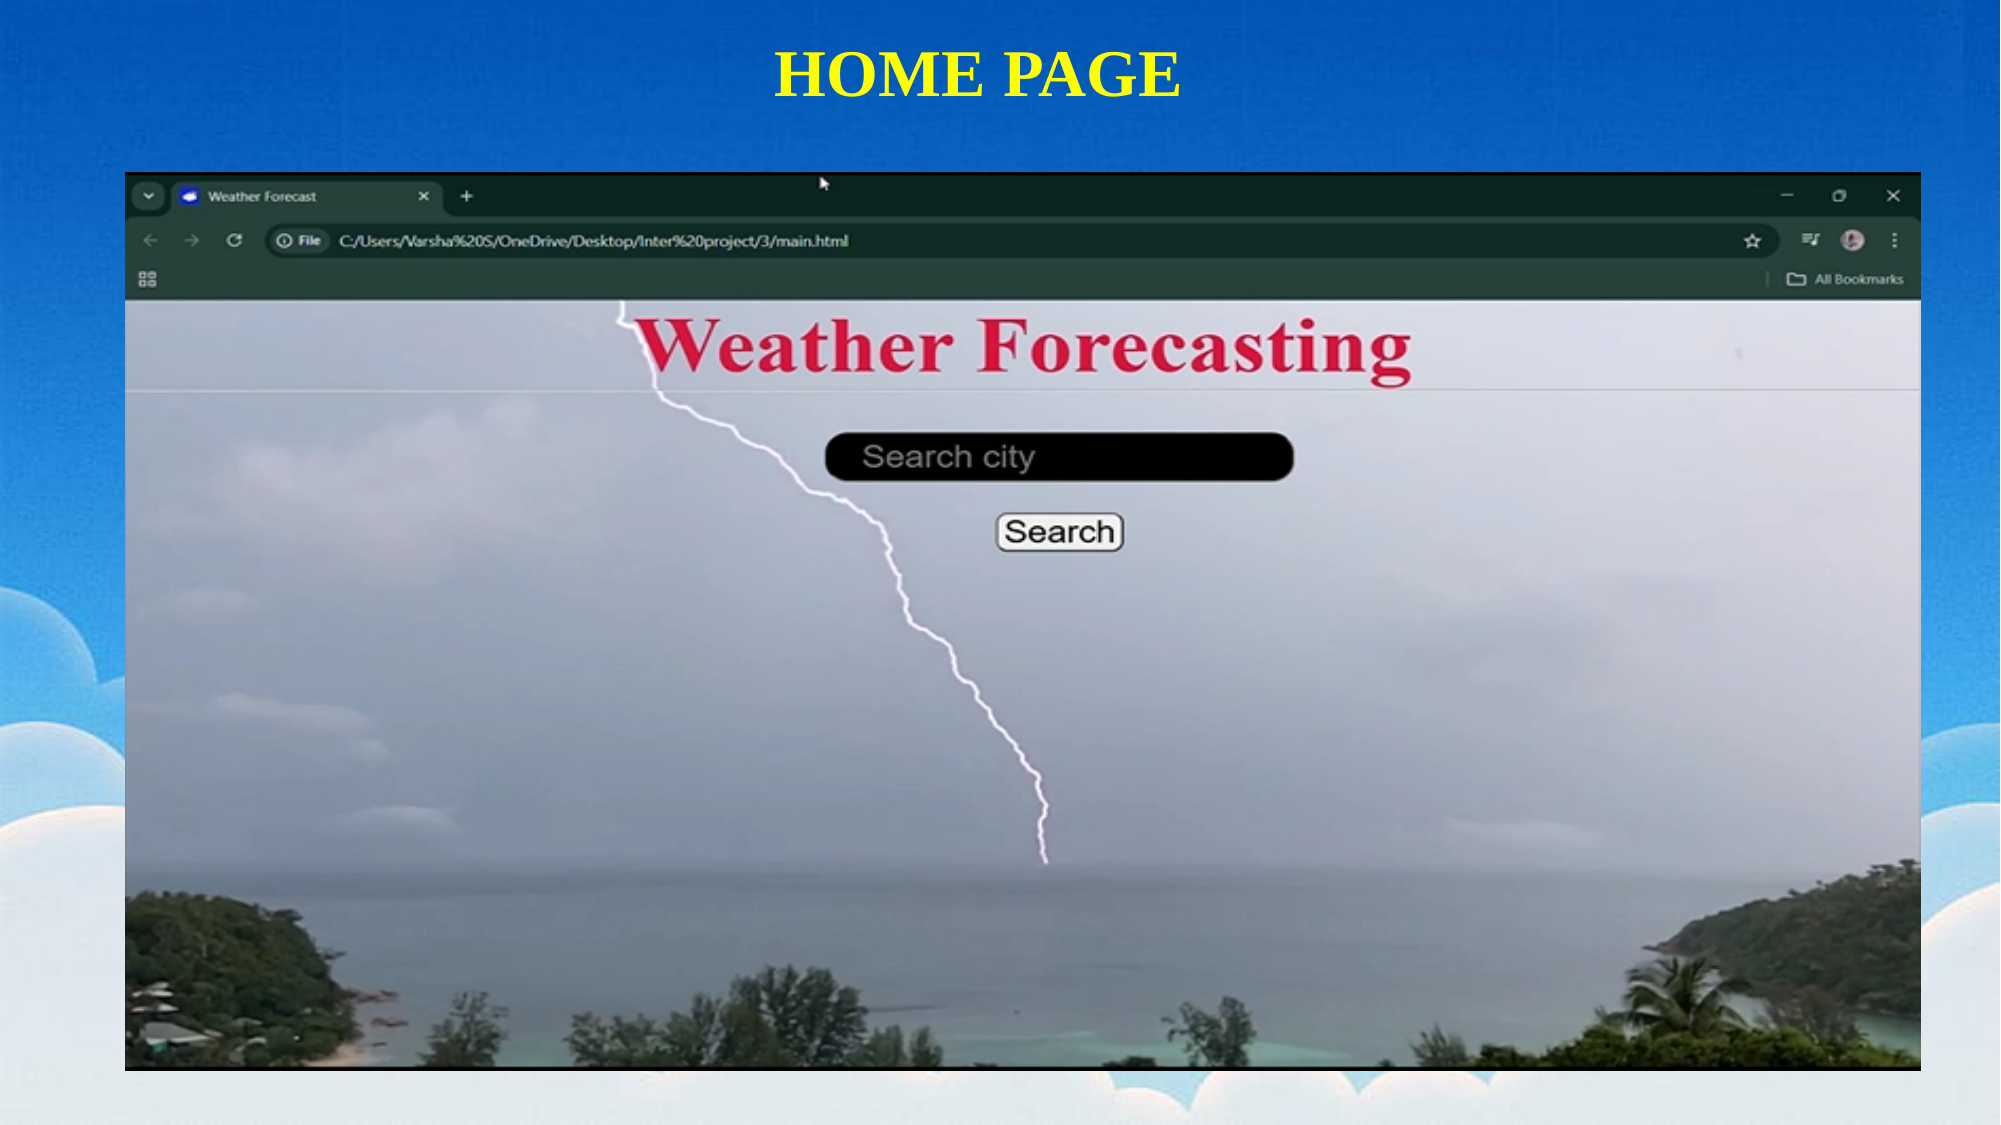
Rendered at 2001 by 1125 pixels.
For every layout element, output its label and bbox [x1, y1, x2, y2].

picture [0, 0, 2000, 1125]
text_box [124, 171, 1922, 1072]
